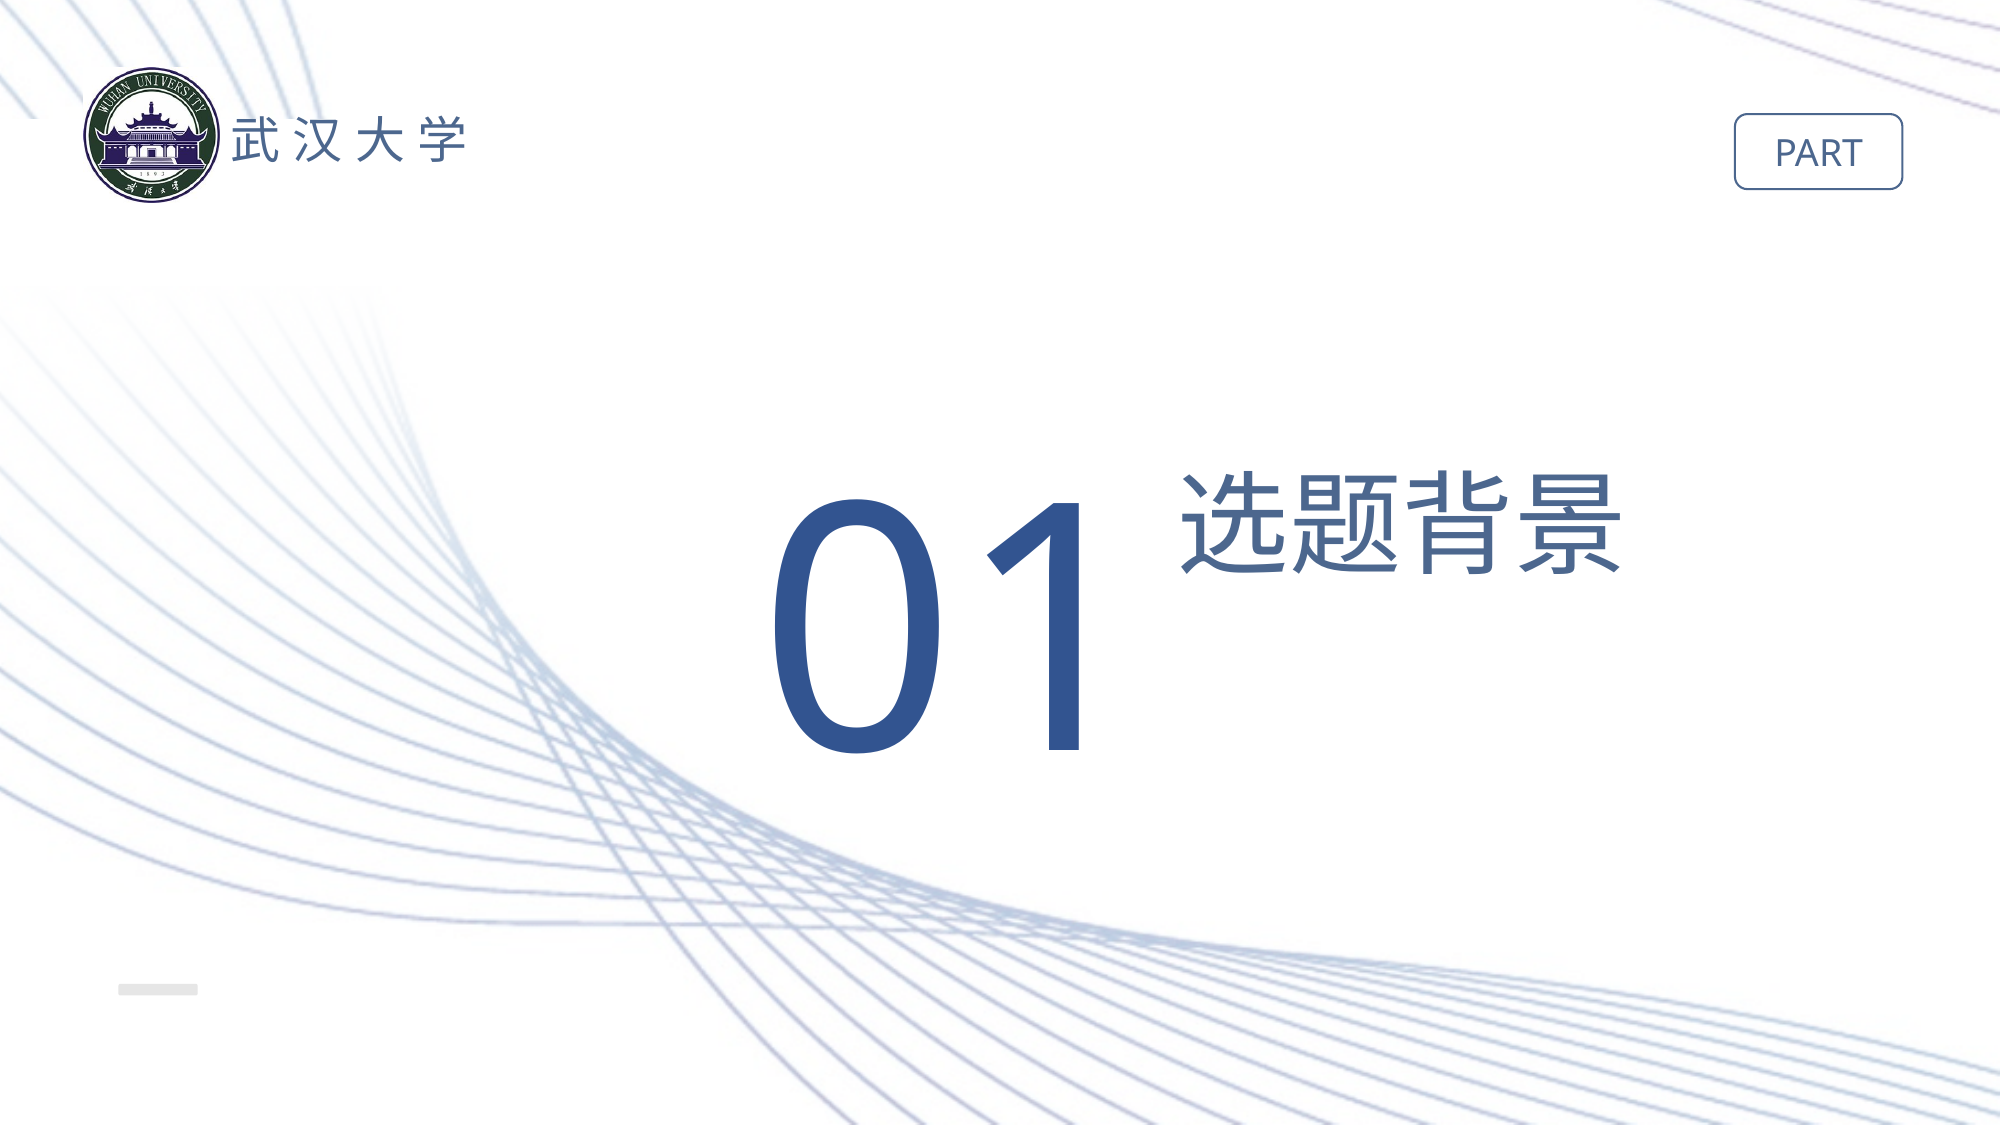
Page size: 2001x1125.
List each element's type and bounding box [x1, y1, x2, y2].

picture [83, 67, 220, 203]
text_box [0, 0, 2000, 1125]
